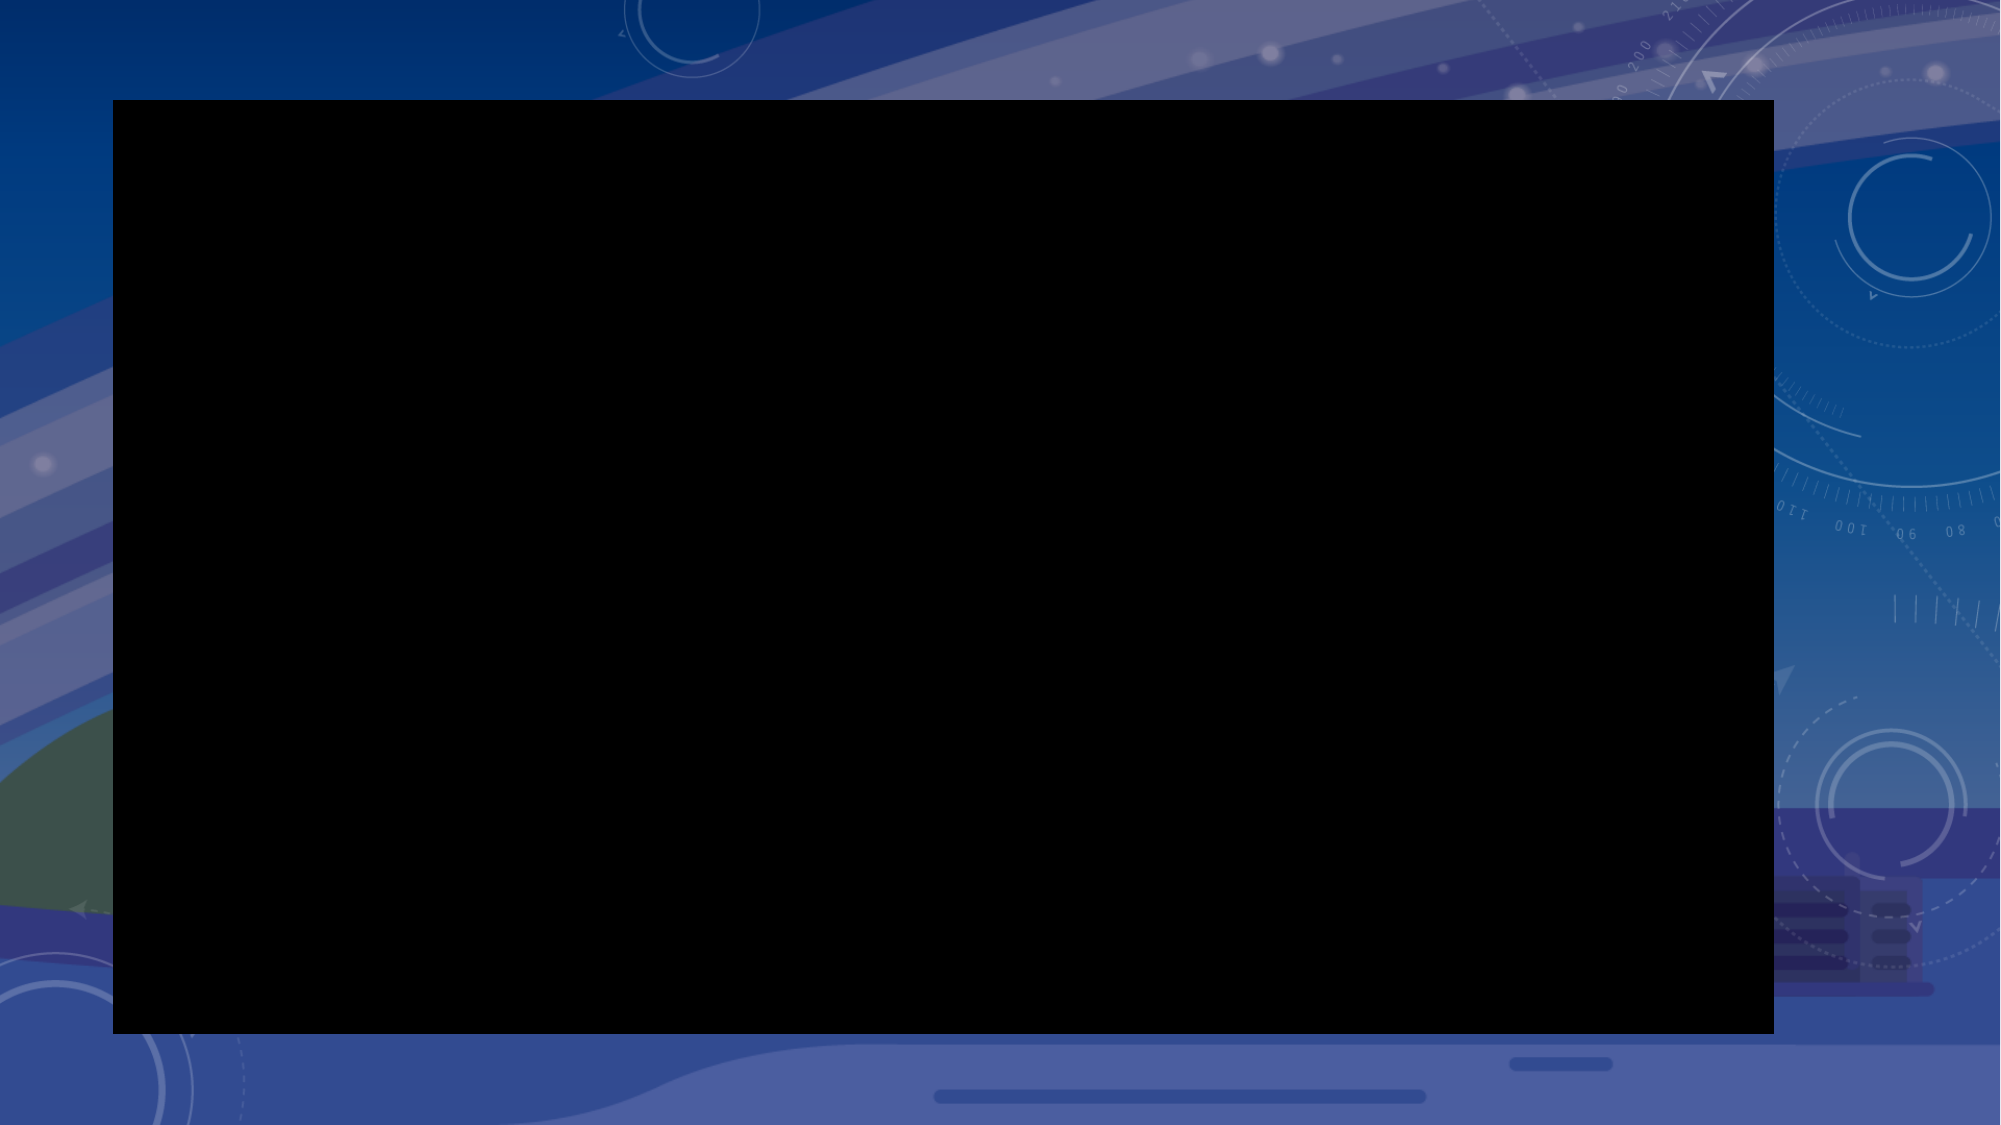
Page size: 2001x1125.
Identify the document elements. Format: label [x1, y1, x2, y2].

picture [0, 0, 2001, 1125]
list [112, 99, 1775, 1035]
